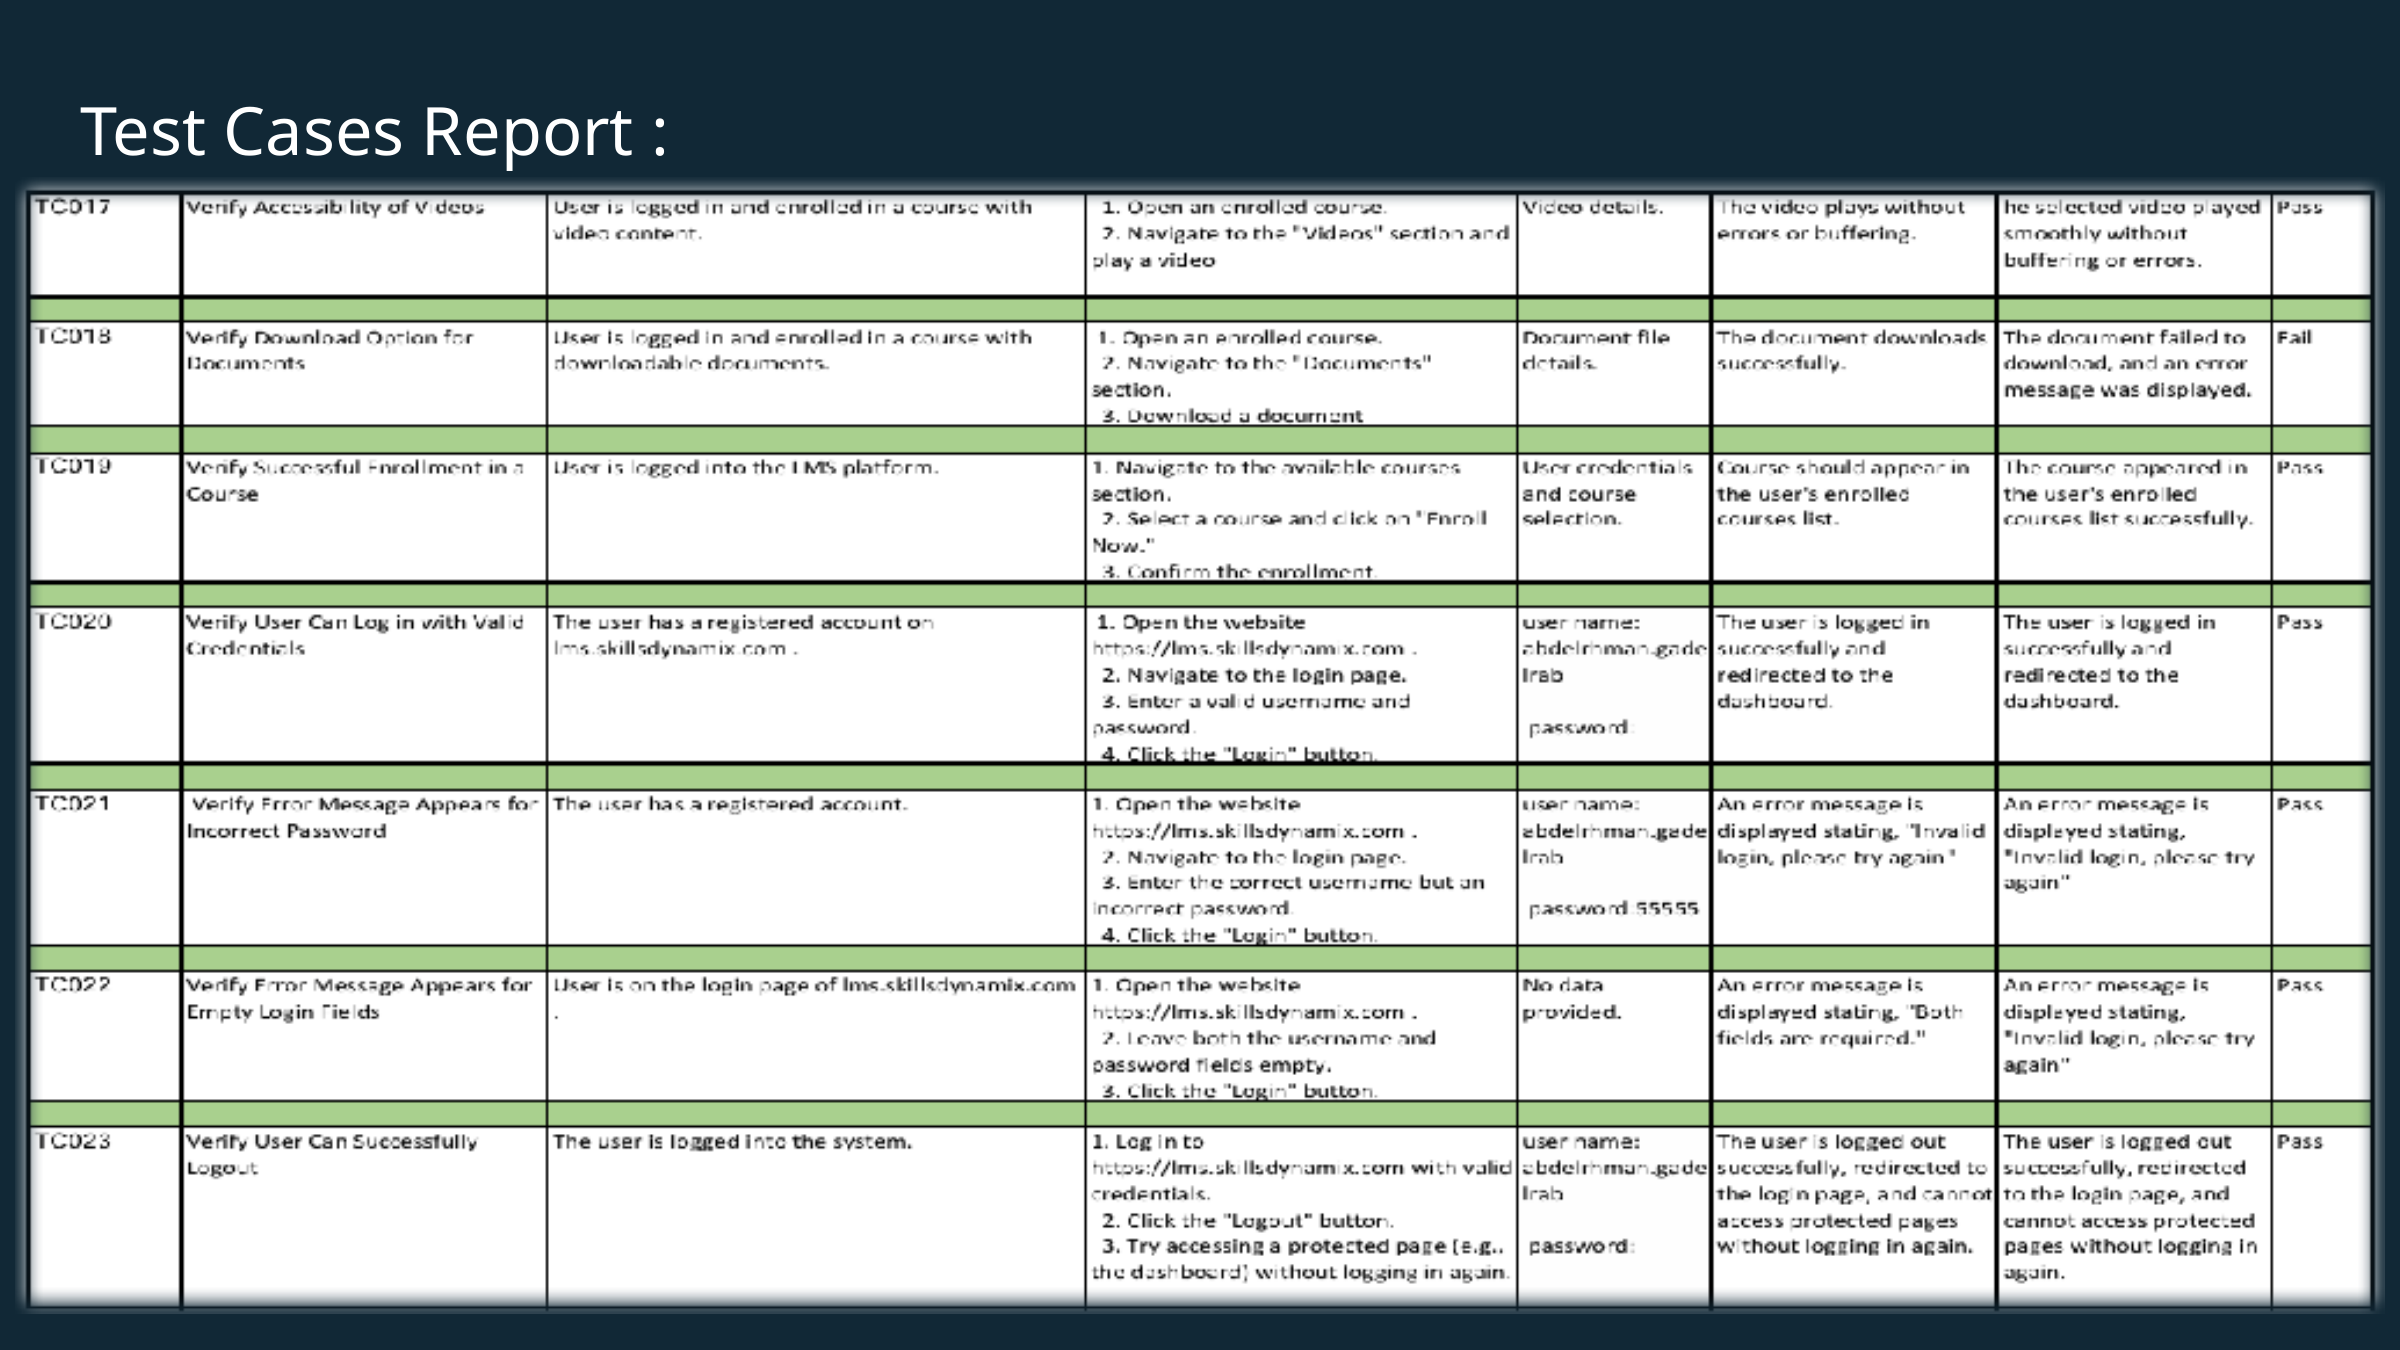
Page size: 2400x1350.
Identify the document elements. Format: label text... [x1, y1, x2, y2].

picture [15, 177, 2389, 1339]
text_box [2090, 1273, 2386, 1338]
text_box Test Cases Report : [65, 81, 1266, 176]
